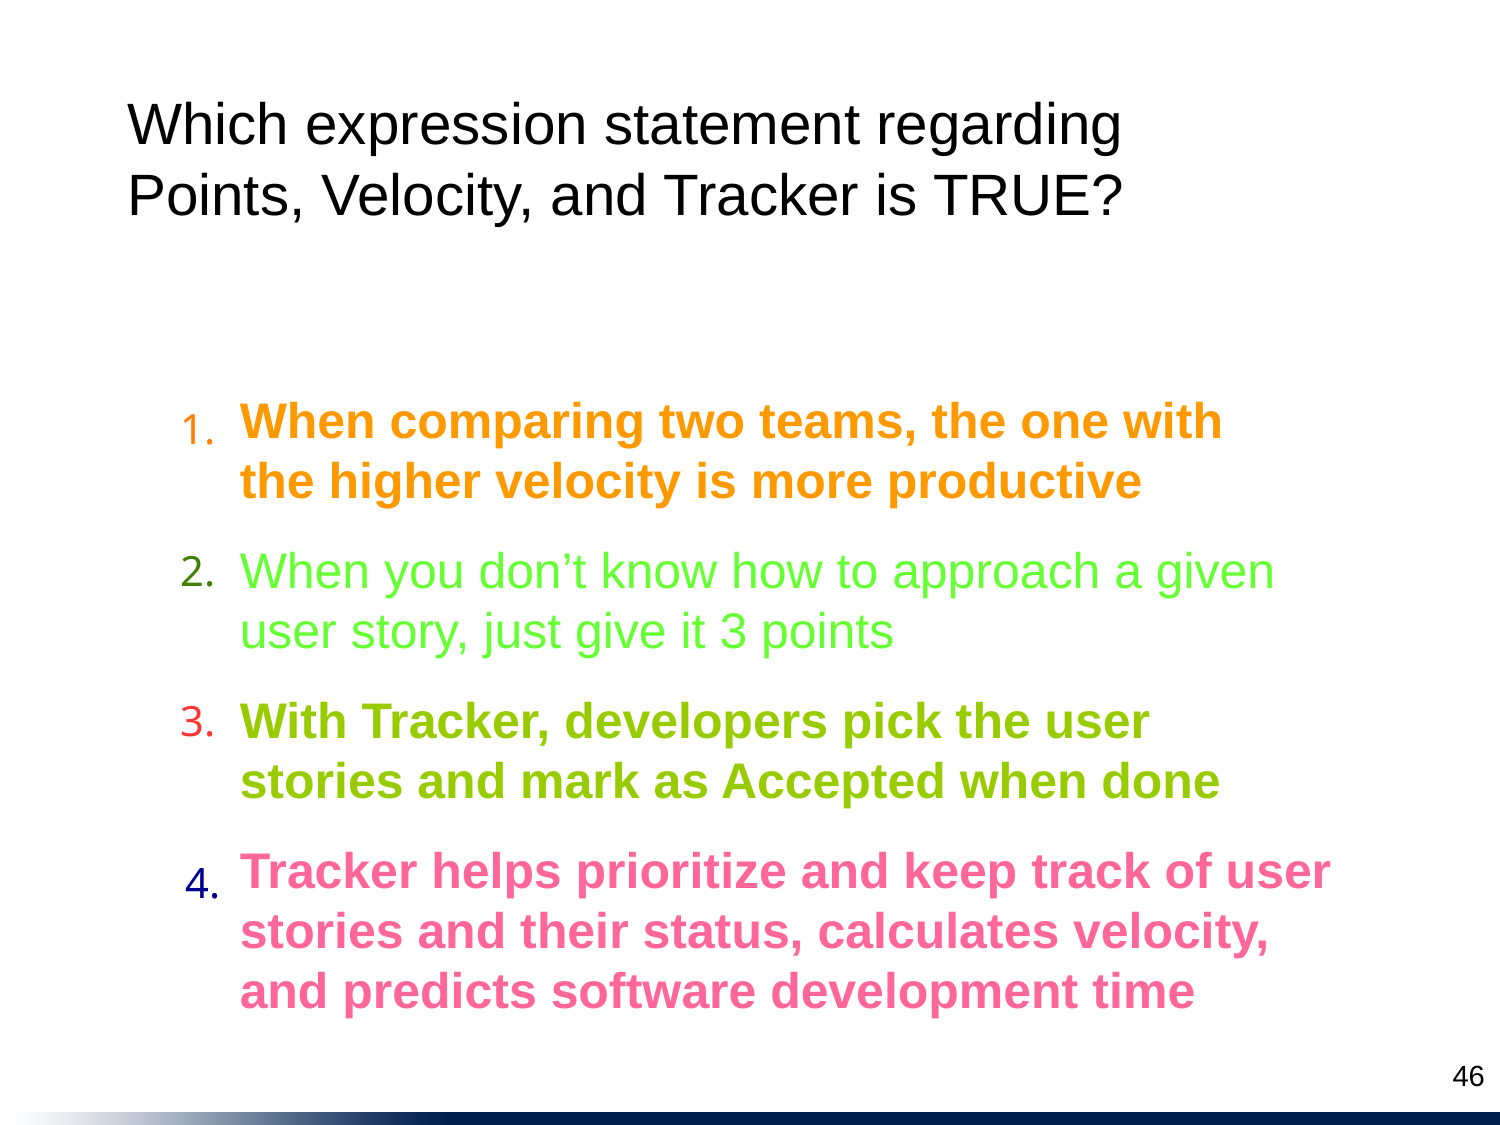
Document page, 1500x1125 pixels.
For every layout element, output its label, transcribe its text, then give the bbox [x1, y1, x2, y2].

text_box 2. [165, 537, 231, 603]
text_box With Tracker, developers pick the user stories and mark as Accepted when done [225, 681, 1325, 817]
text_box Which expression statement regarding Points, Velocity, and Tracker is TRUE? [112, 79, 1288, 304]
text_box 1. [165, 395, 225, 461]
picture [0, 1112, 1149, 1125]
text_box 3. [165, 687, 231, 753]
text_box 4. [170, 849, 236, 915]
text_box When comparing two teams, the one with the higher velocity is more productive [225, 381, 1325, 517]
slide_number 46 [1149, 1049, 1500, 1125]
text_box Tracker helps prioritize and keep track of user stories and their status, calculates velocity, and predicts software development time [224, 831, 1350, 1027]
text_box When you don’t know how to approach a given user story, just give it 3 points [225, 531, 1325, 667]
